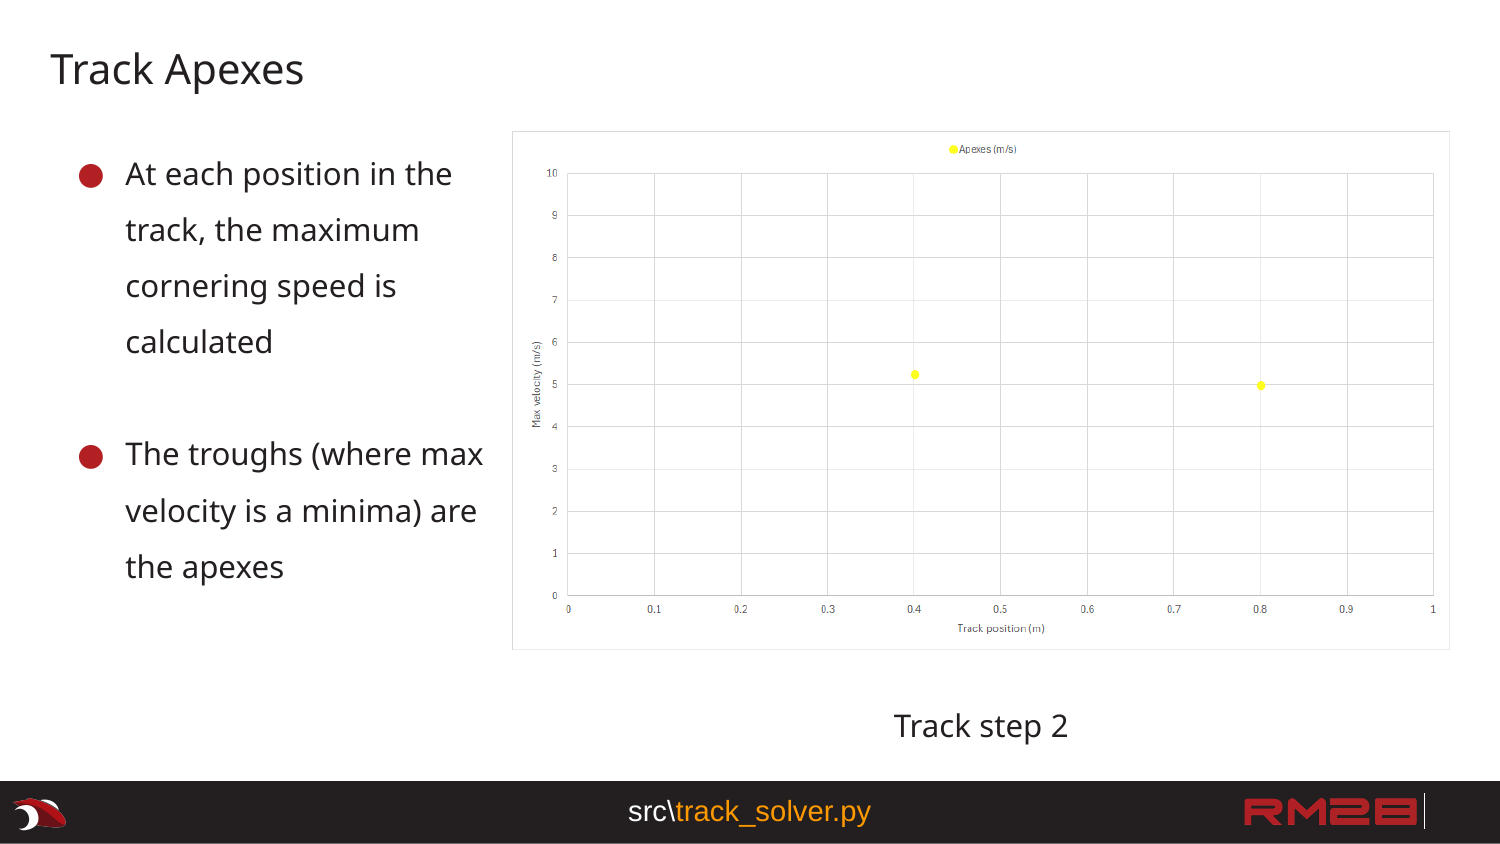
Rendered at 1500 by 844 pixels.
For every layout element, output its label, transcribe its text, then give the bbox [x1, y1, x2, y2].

list At each position in the track, the maximum cornering speed is calculated The troughs (where max velocity is a minima) are the apexes [39, 123, 513, 714]
list Track step 2 [768, 676, 1194, 743]
picture [512, 130, 1451, 650]
text_box src\track_solver.py [0, 777, 1500, 844]
title Track Apexes [39, 35, 637, 105]
